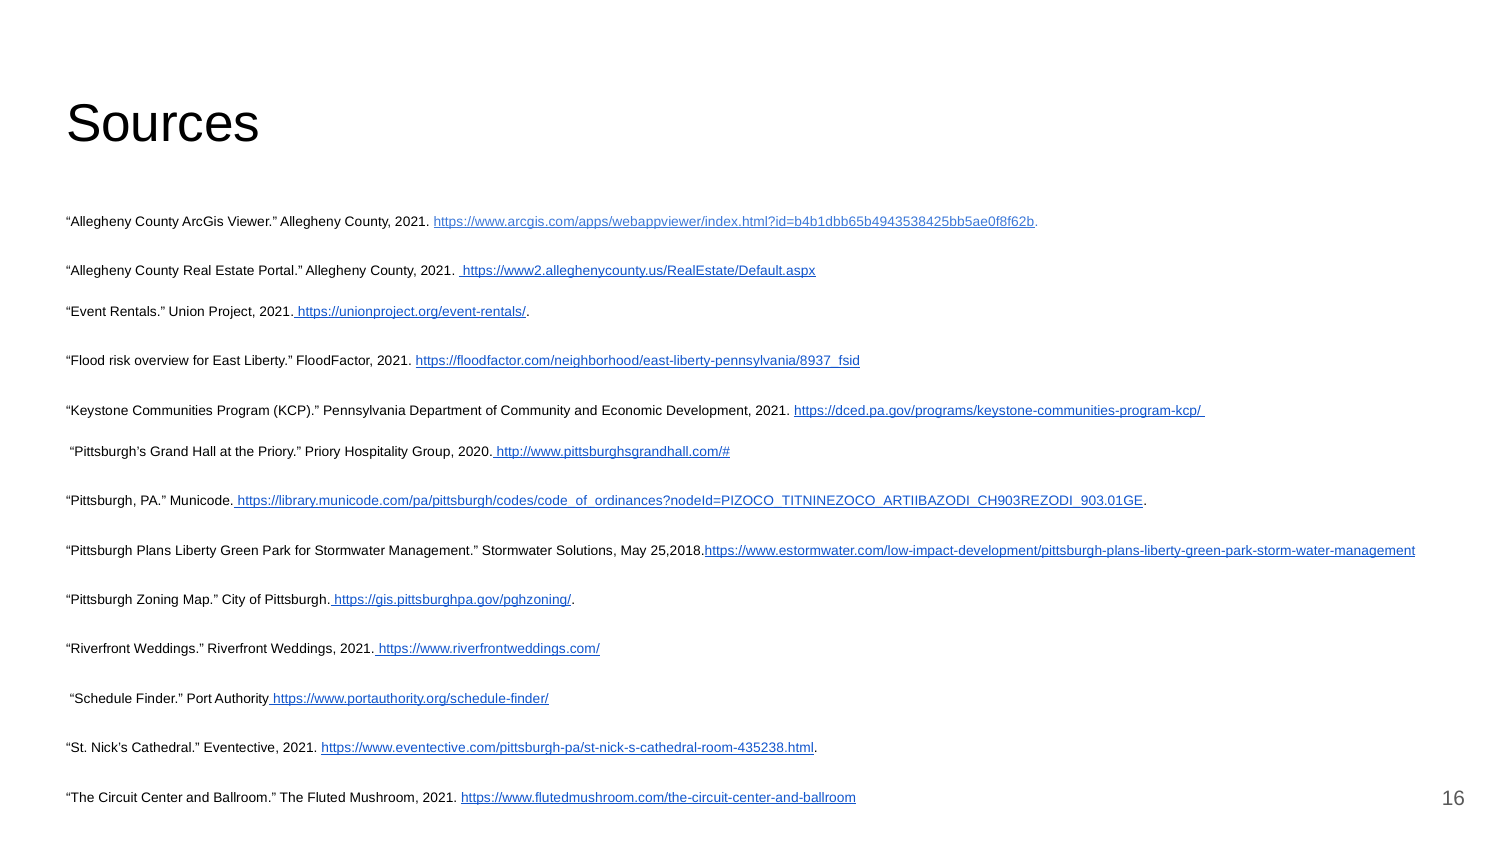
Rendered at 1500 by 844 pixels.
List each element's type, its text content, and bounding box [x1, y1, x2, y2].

slide_number ‹#› [1389, 764, 1480, 830]
list “Allegheny County ArcGis Viewer.” Allegheny County, 2021. https://www.arcgis.com/apps/webappviewer/index.html?id=b4b1dbb65b4943538425bb5ae0f8f62b. “Allegheny County Real Estate Portal.” Allegheny County, 2021. https://www2.alleghenycounty.us/RealEstate/Default.aspx “Event Rentals.” Union Project, 2021. https://unionproject.org/event-rentals/. “Flood risk overview for East Liberty.” FloodFactor, 2021. https://floodfactor.com/neighborhood/east-liberty-pennsylvania/8937_fsid “Keystone Communities Program (KCP).” Pennsylvania Department of Community and Economic Development, 2021. https://dced.pa.gov/programs/keystone-communities-program-kcp/ “Pittsburgh’s Grand Hall at the Priory.” Priory Hospitality Group, 2020. http://www.pittsburghsgrandhall.com/# “Pittsburgh, PA.” Municode. https://library.municode.com/pa/pittsburgh/codes/code_of_ordinances?nodeId=PIZOCO_TITNINEZOCO_ARTIIBAZODI_CH903REZODI_903.01GE. “Pittsburgh Plans Liberty Green Park for Stormwater Management.” Stormwater Solutions, May 25,2018.https://www.estormwater.com/low-impact-development/pittsburgh-plans-liberty-green-park-storm-water-management “Pittsburgh Zoning Map.” City of Pittsburgh. https://gis.pittsburghpa.gov/pghzoning/. “Riverfront Weddings.” Riverfront Weddings, 2021. https://www.riverfrontweddings.com/ “Schedule Finder.” Port Authority https://www.portauthority.org/schedule-finder/ “St. Nick’s Cathedral.” Eventective, 2021. https://www.eventective.com/pittsburgh-pa/st-nick-s-cathedral-room-435238.html. “The Circuit Center and Ballroom.” The Fluted Mushroom, 2021. https://www.flutedmushroom.com/the-circuit-center-and-ballroom [51, 189, 1449, 806]
title Sources [51, 72, 1449, 167]
